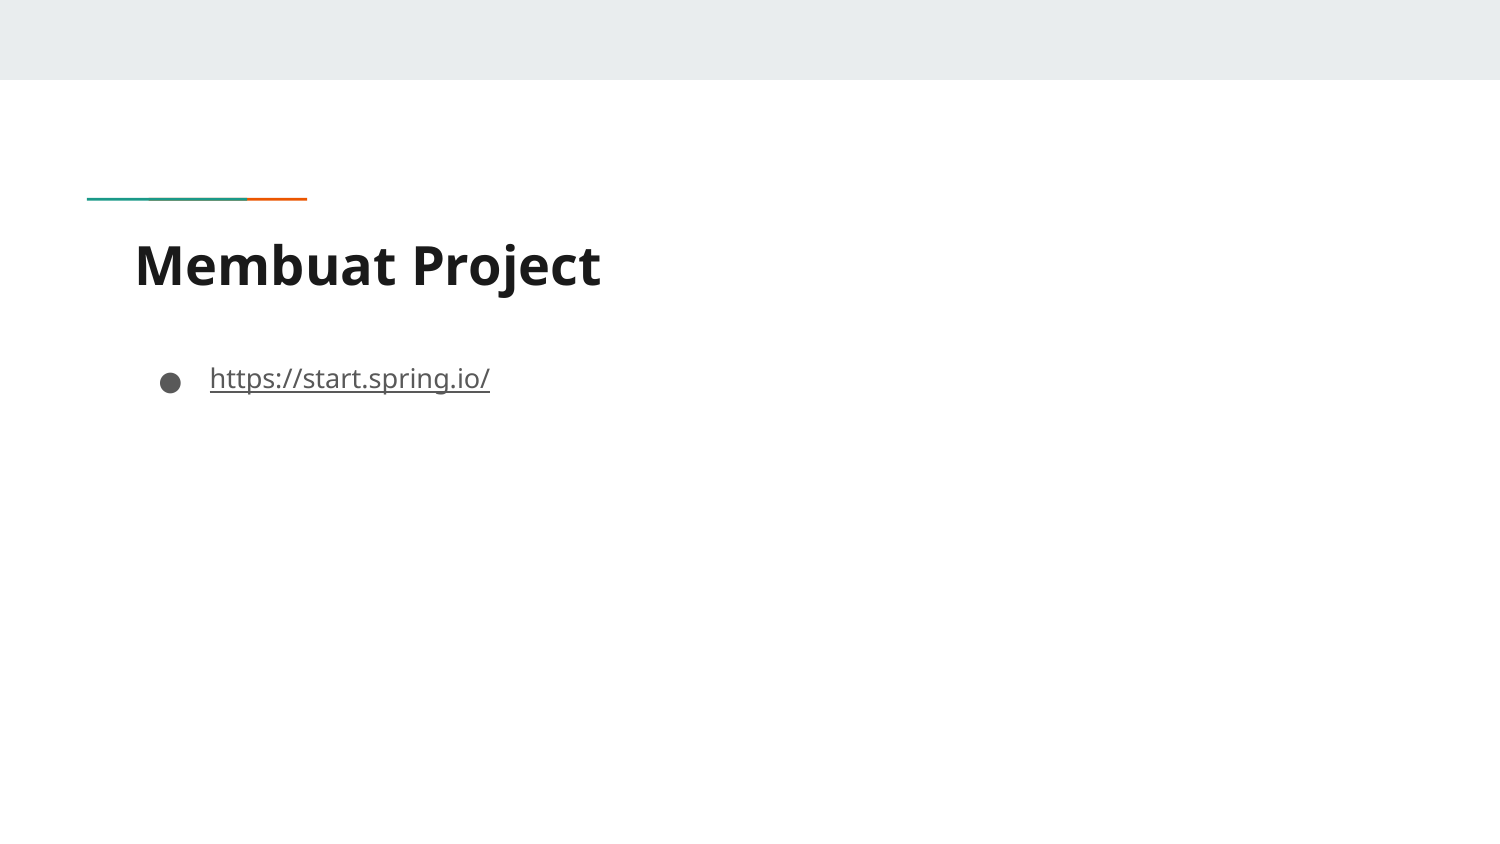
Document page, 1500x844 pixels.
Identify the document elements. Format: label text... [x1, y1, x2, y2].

title Membuat Project [119, 216, 1381, 305]
list https://start.spring.io/ [119, 341, 1381, 712]
